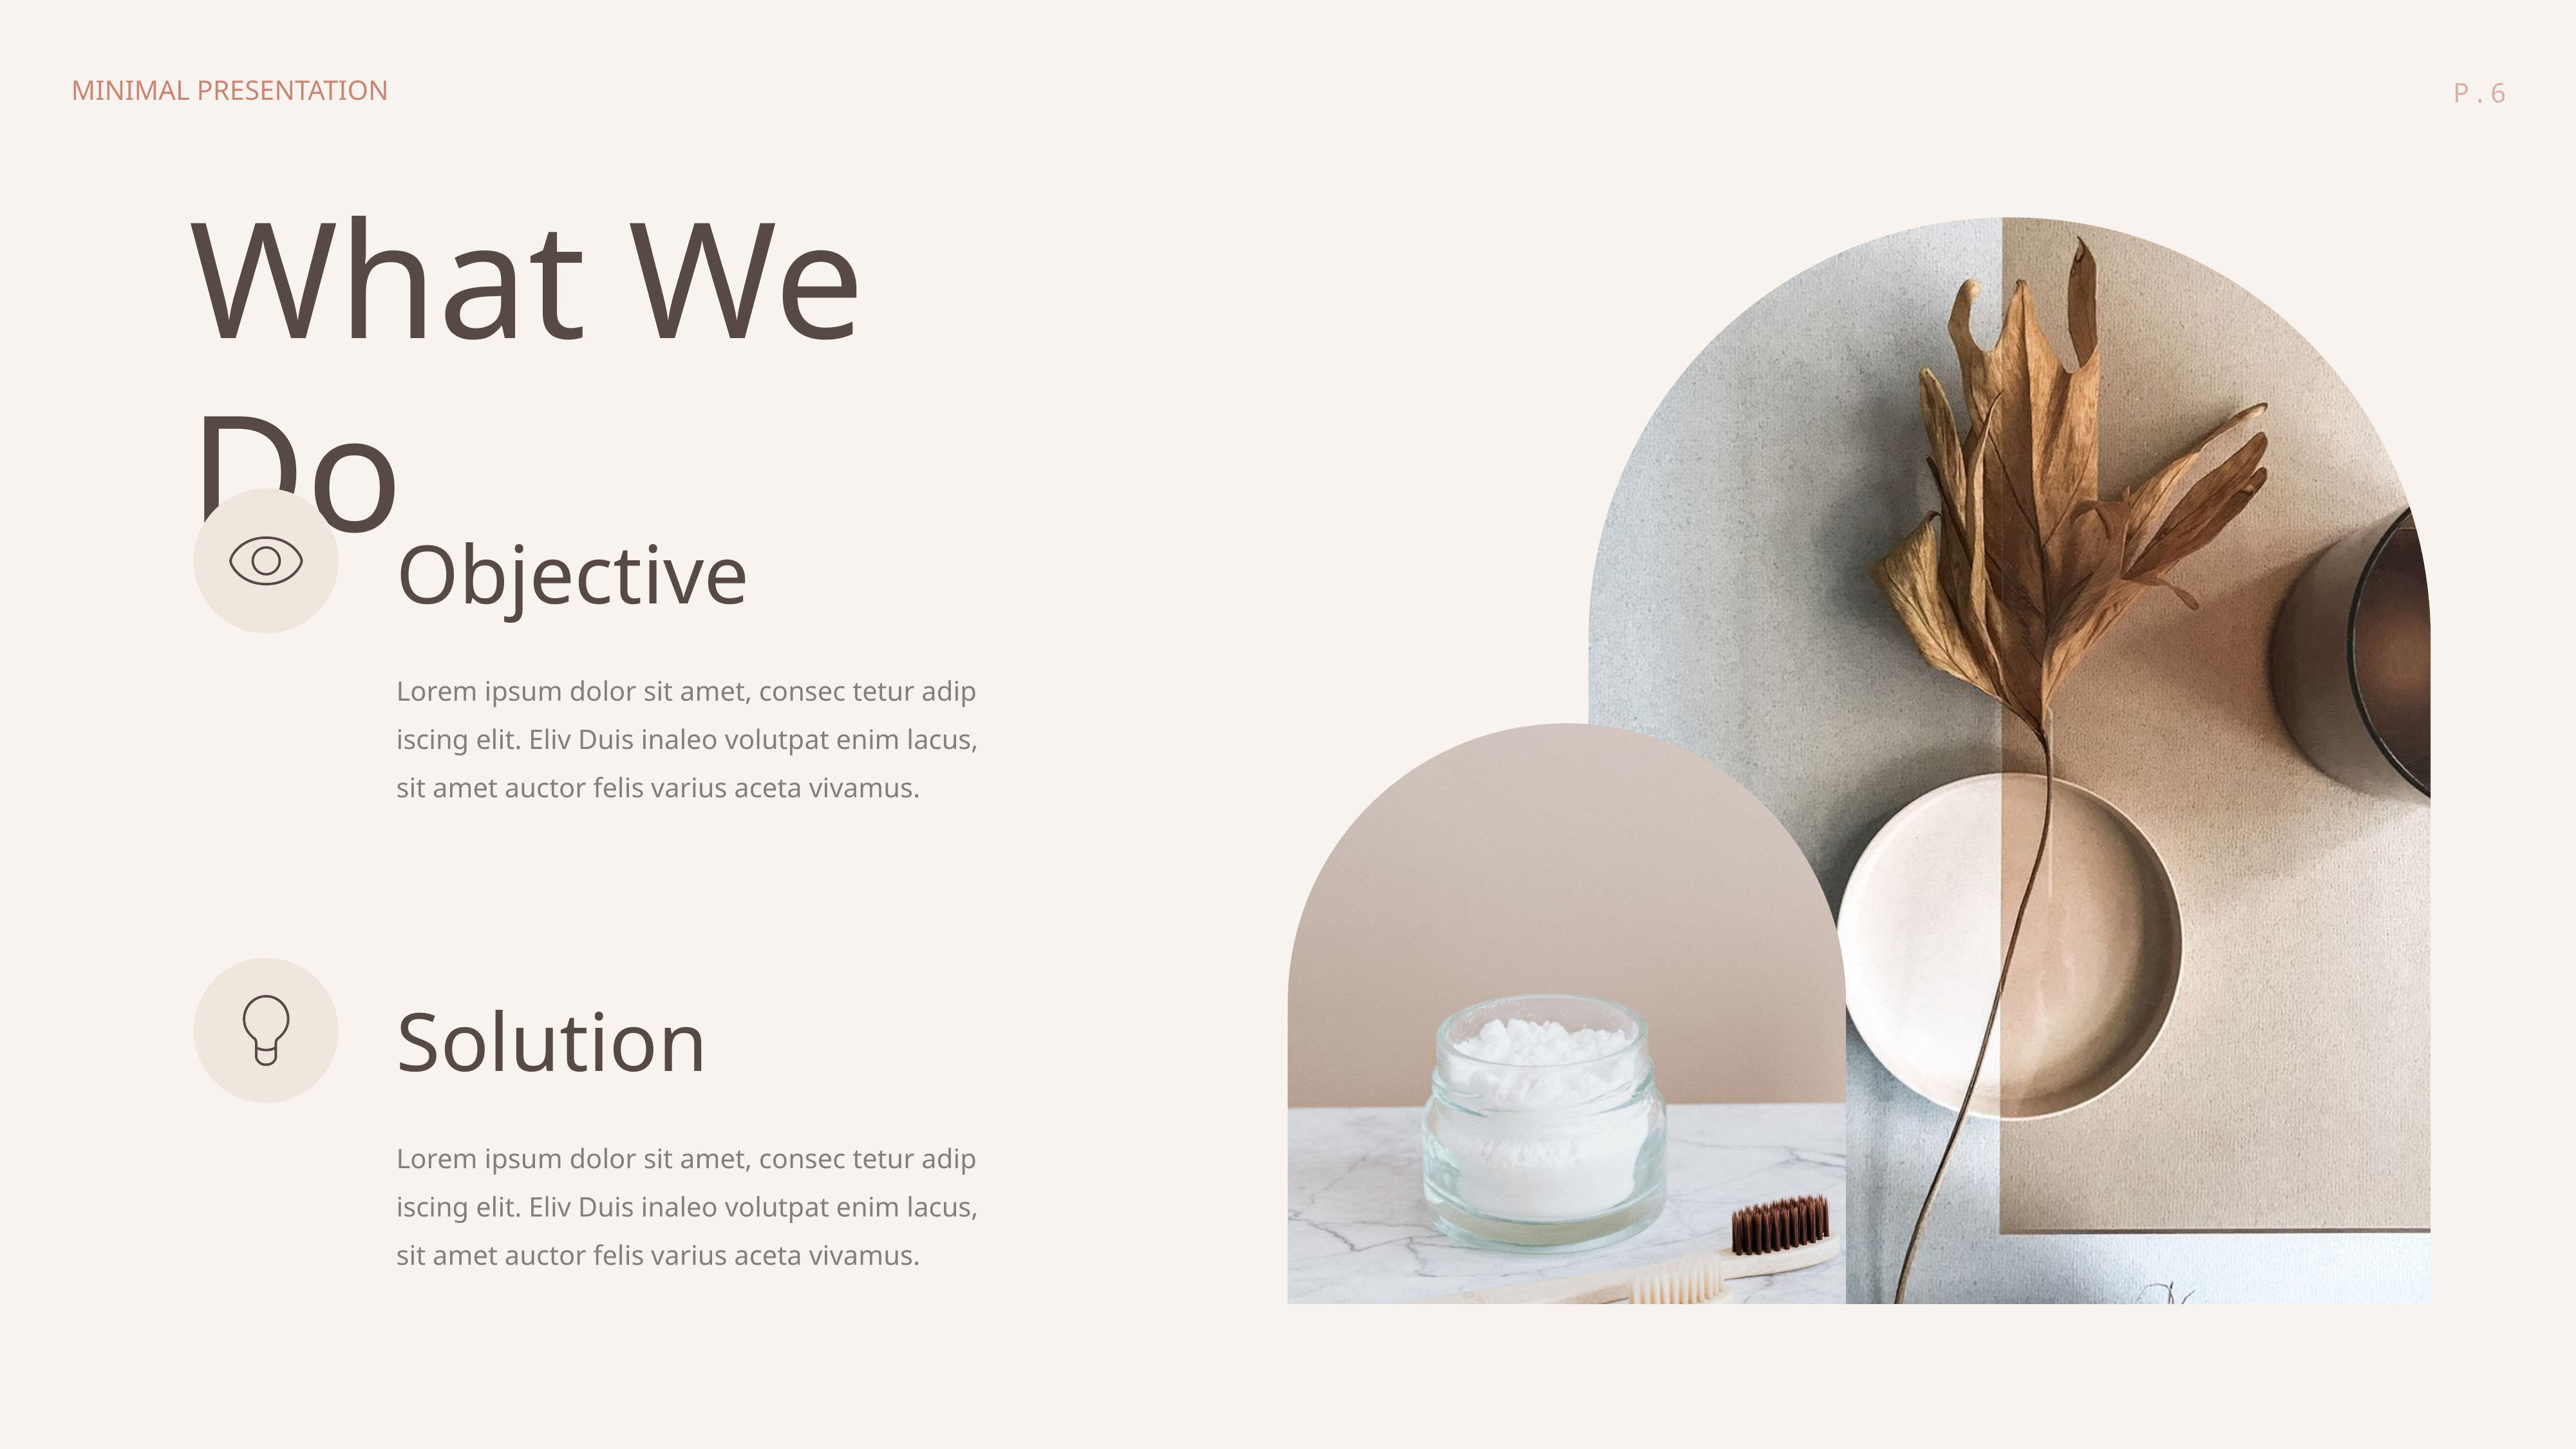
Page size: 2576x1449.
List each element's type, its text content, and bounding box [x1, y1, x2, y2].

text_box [193, 488, 339, 634]
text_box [243, 994, 290, 1066]
picture [1288, 217, 2431, 1304]
footer MINIMAL PRESENTATION [61, 52, 448, 106]
text_box [193, 957, 339, 1104]
list Solution [386, 938, 858, 1078]
list Lorem ipsum dolor sit amet, consec tetur adip iscing elit. Eliv Duis inaleo volutpat enim lacus, sit amet auctor felis varius aceta vivamus. [386, 1121, 1008, 1278]
list What We Do [179, 173, 1128, 378]
slide_number P . 6 [2129, 52, 2516, 106]
list Objective [386, 470, 858, 611]
list Lorem ipsum dolor sit amet, consec tetur adip iscing elit. Eliv Duis inaleo volutpat enim lacus, sit amet auctor felis varius aceta vivamus. [386, 653, 1008, 810]
